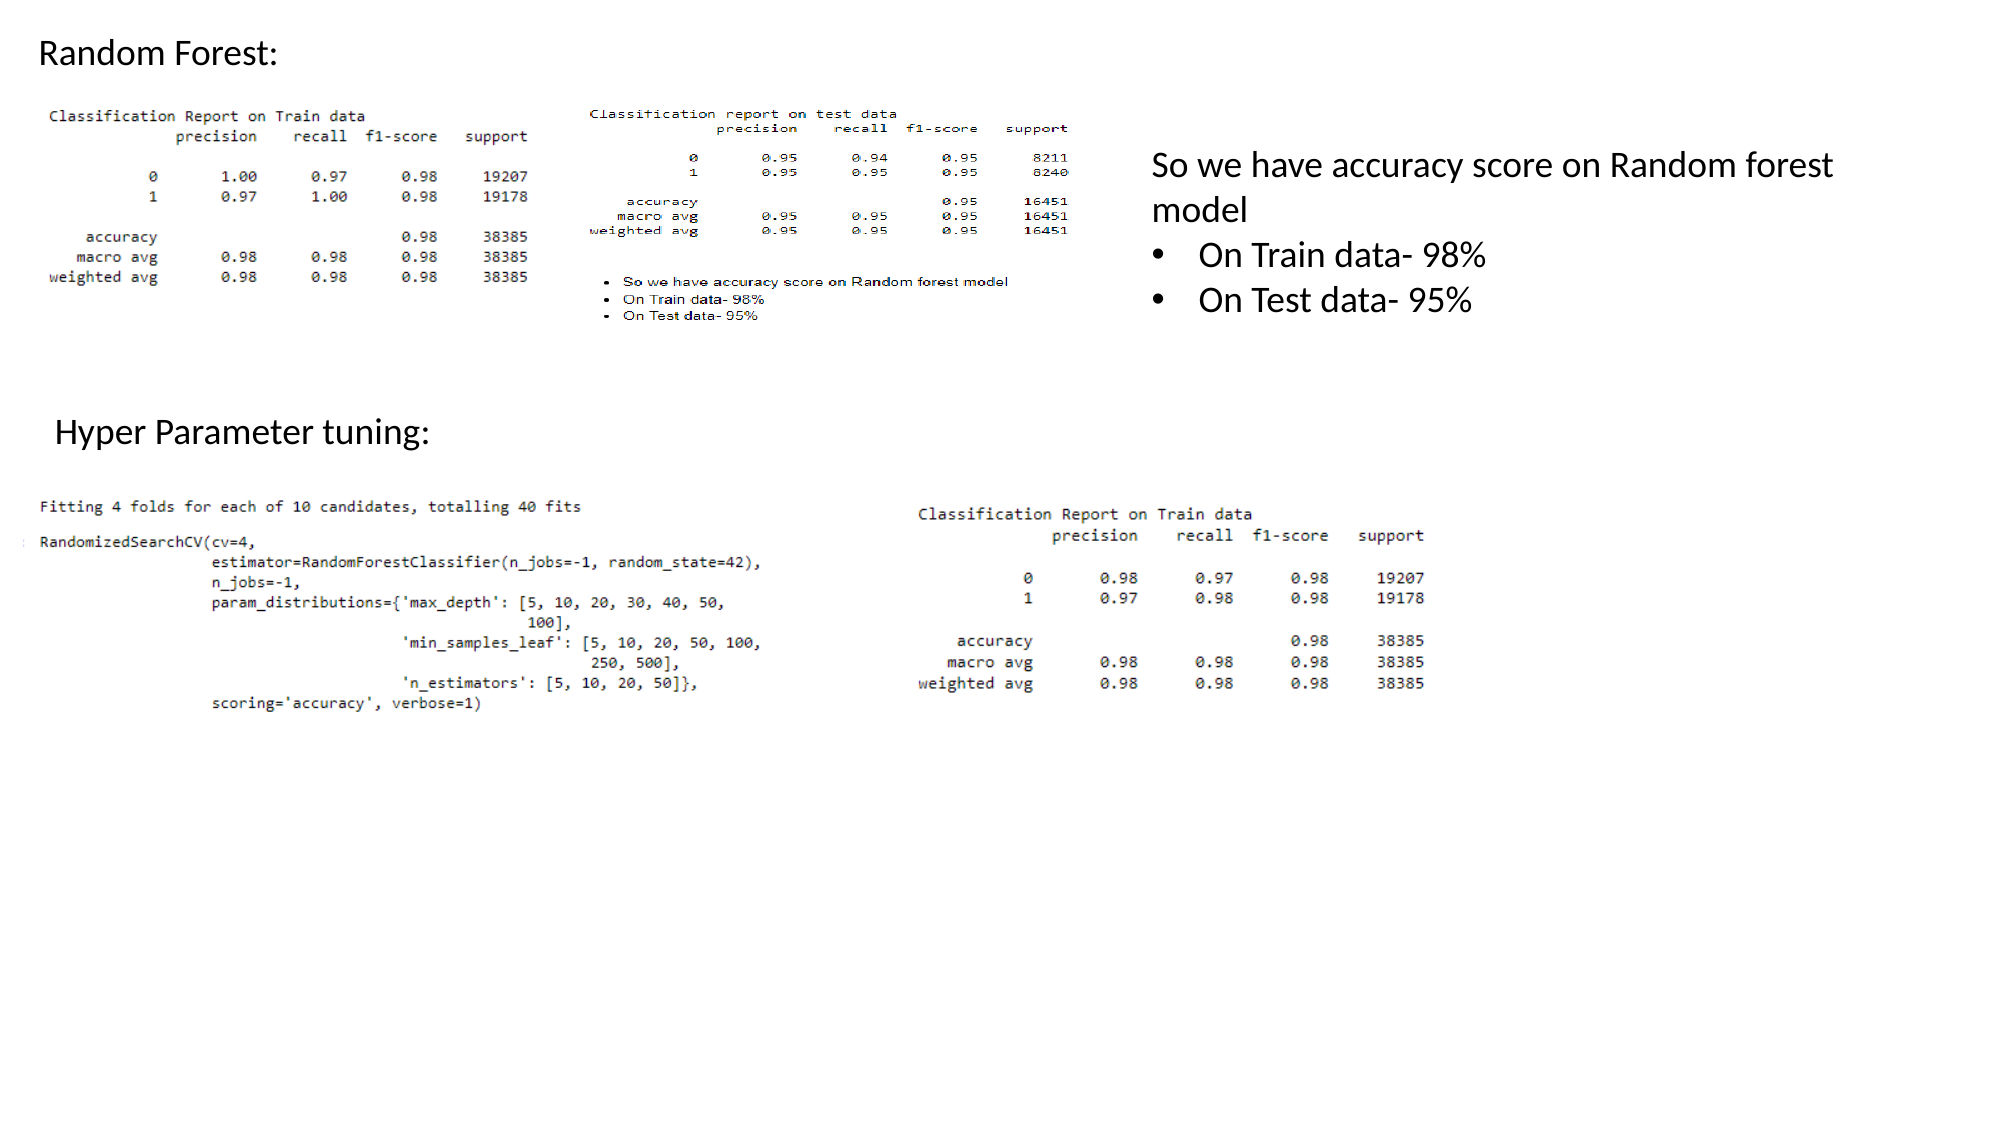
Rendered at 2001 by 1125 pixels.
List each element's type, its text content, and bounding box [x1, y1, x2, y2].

picture [23, 493, 830, 722]
text_box So we have accuracy score on Random forest model On Train data- 98% On Test data- 95% [1136, 133, 1901, 373]
picture [894, 505, 1516, 722]
text_box Hyper Parameter tuning: [40, 399, 1983, 459]
picture [39, 110, 1158, 326]
text_box Random Forest: [23, 21, 1967, 81]
